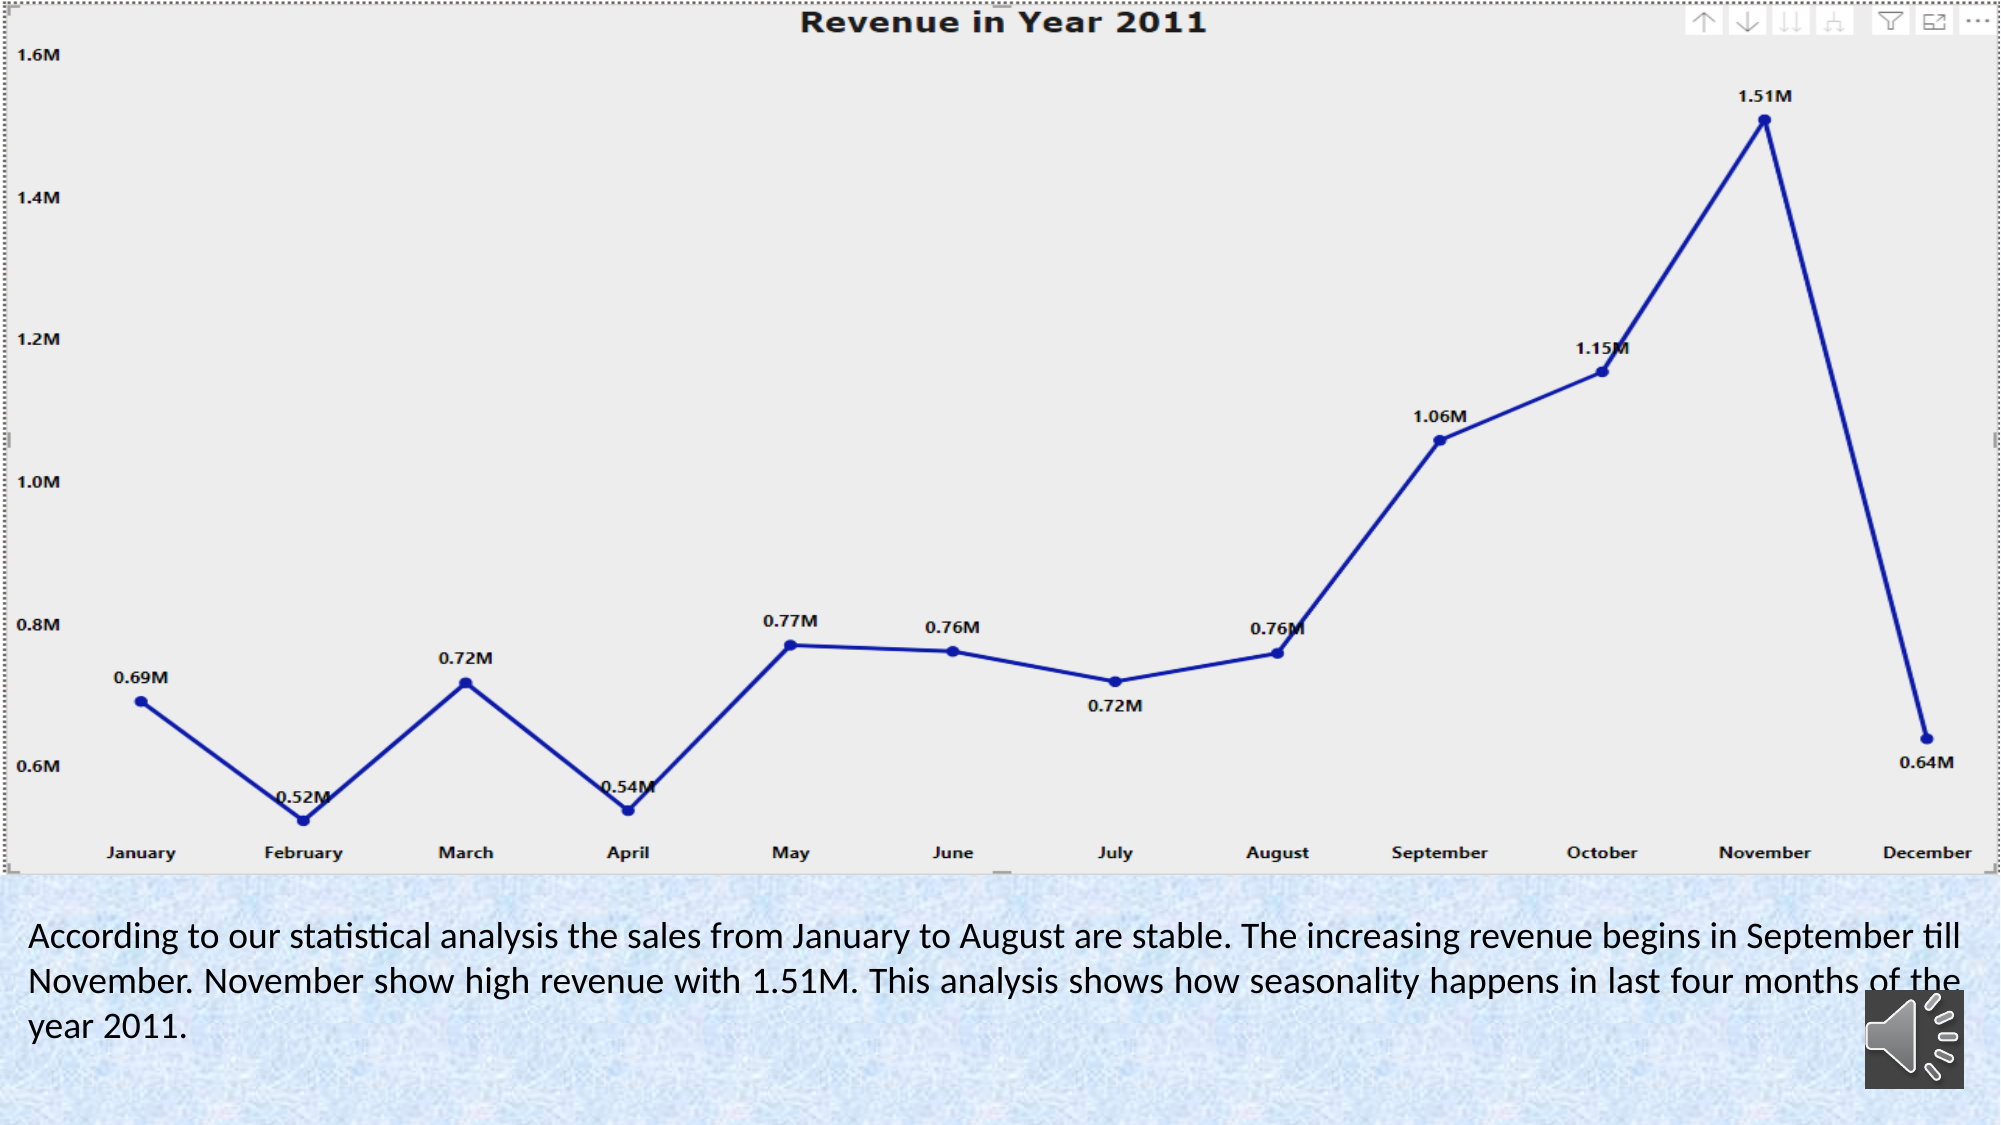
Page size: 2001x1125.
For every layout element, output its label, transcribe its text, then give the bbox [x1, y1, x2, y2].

text_box According to our statistical analysis the sales from January to August are stable. The increasing revenue begins in September till November. November show high revenue with 1.51M. This analysis shows how seasonality happens in last four months of the year 2011. [13, 904, 1979, 1054]
picture [0, 0, 2001, 1125]
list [0, 0, 2000, 875]
